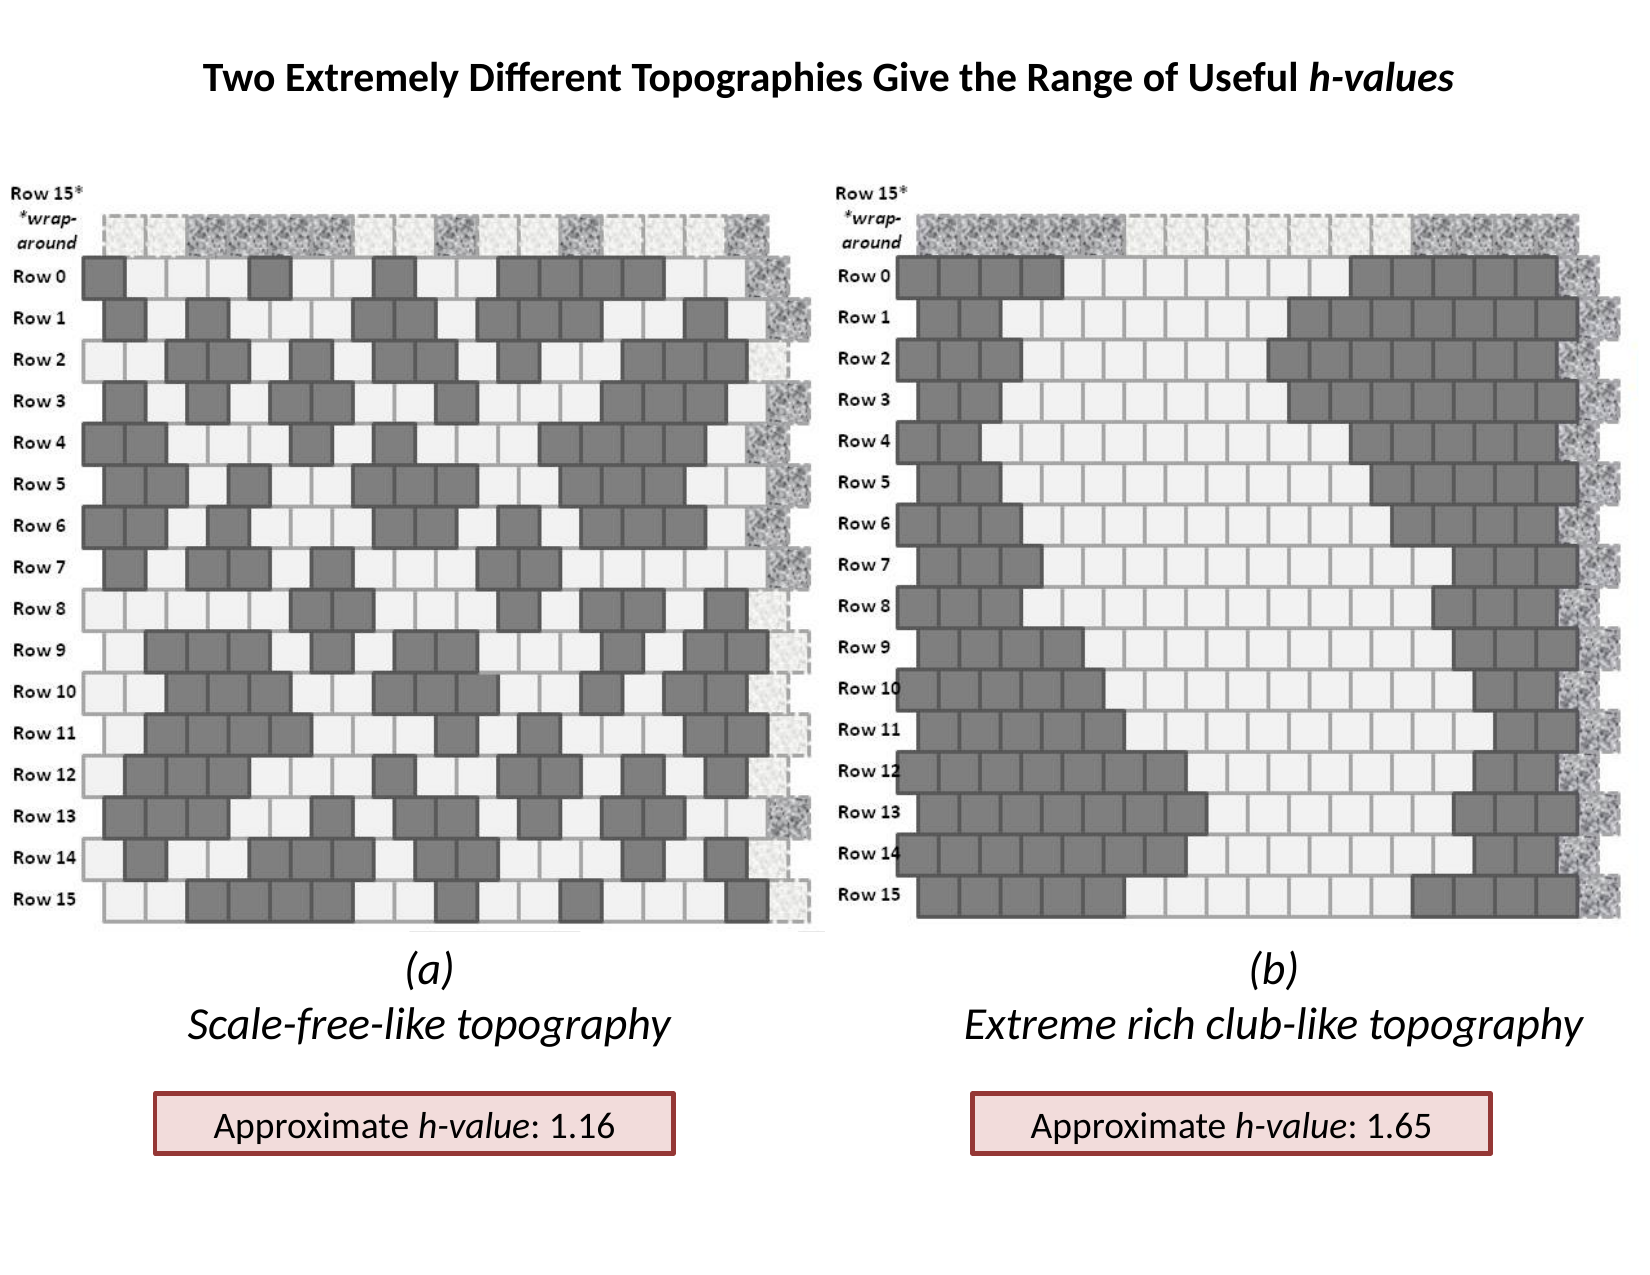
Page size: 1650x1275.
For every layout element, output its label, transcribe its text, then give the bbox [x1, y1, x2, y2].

text_box Approximate h-value: 1.65 [972, 1093, 1491, 1154]
text_box (a) Scale-free-like topography [172, 941, 686, 1056]
text_box Approximate h-value: 1.16 [155, 1093, 674, 1154]
text_box Two Extremely Different Topographies Give the Range of Useful h-values [188, 42, 1470, 107]
text_box (b) Extreme rich club-like topography [948, 945, 1599, 1056]
picture [0, 174, 1639, 937]
